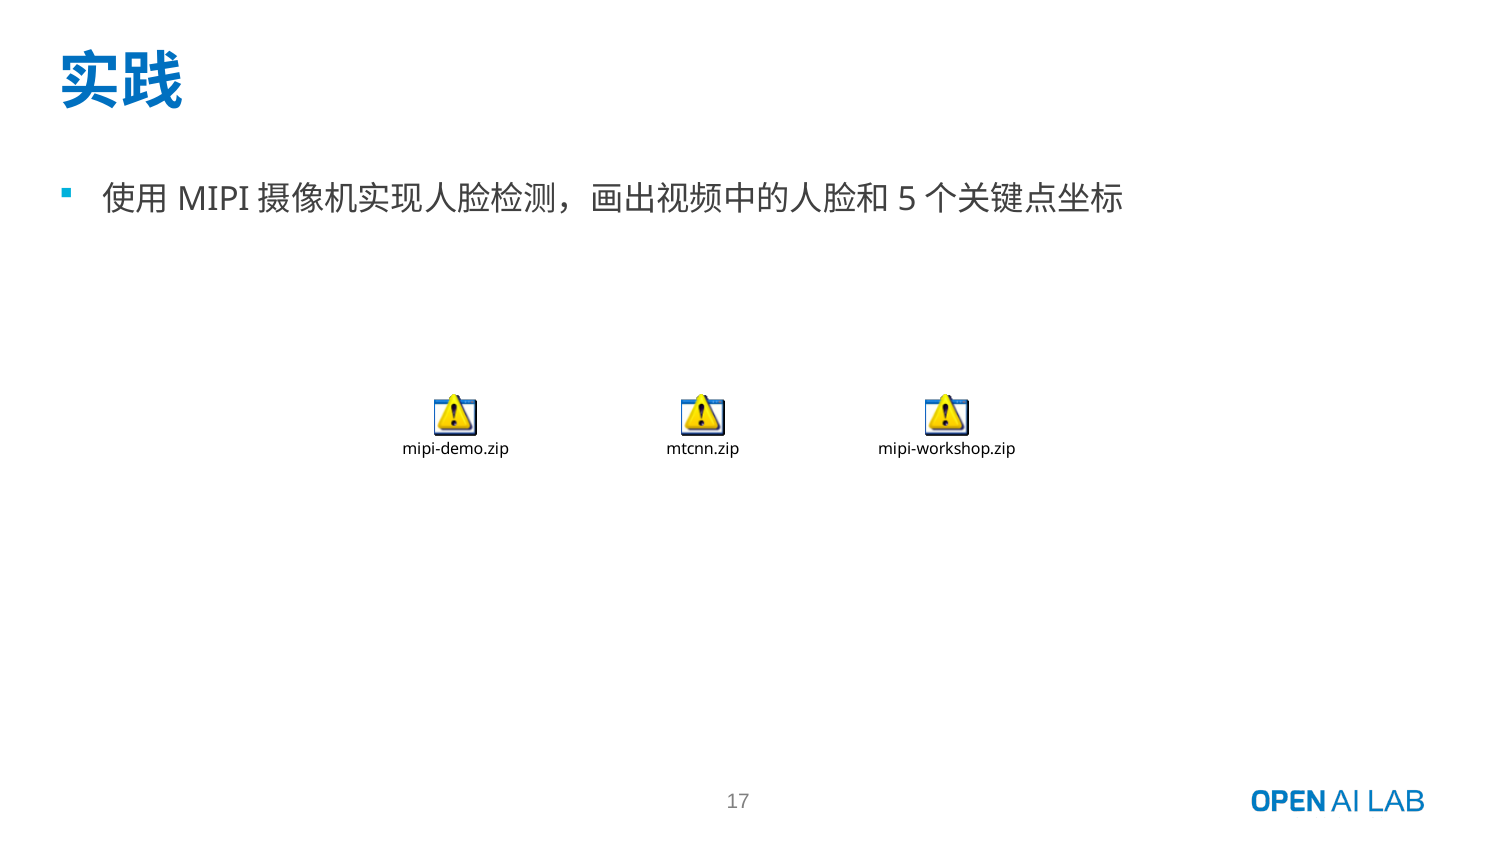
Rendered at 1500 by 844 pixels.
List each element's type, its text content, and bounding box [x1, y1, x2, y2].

list 使用MIPI摄像机实现人脸检测，画出视频中的人脸和5个关键点坐标 [59, 177, 1433, 753]
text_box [654, 392, 751, 466]
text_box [856, 392, 1037, 466]
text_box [384, 392, 527, 466]
title 实践 [59, 41, 1433, 113]
picture [1242, 775, 1433, 827]
